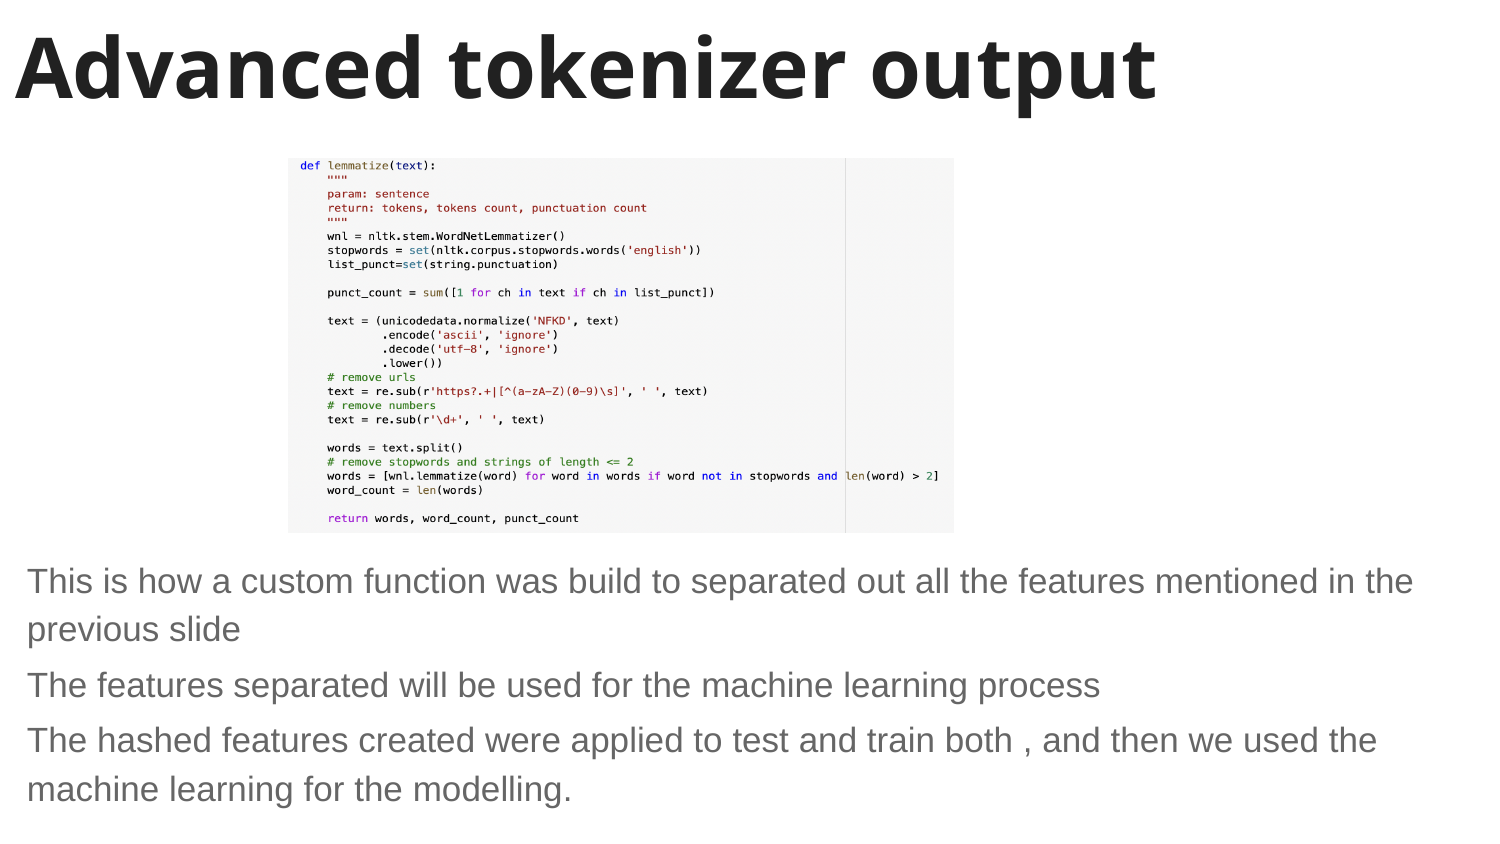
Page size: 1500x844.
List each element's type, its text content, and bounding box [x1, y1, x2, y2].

list This is how a custom function was build to separated out all the features mentioned in the previous slide The features separated will be used for the machine learning process The hashed features created were applied to test and train both , and then we used the machine learning for the modelling. [11, 97, 1473, 832]
title Advanced tokenizer output [0, 0, 1398, 132]
picture [248, 117, 1069, 588]
